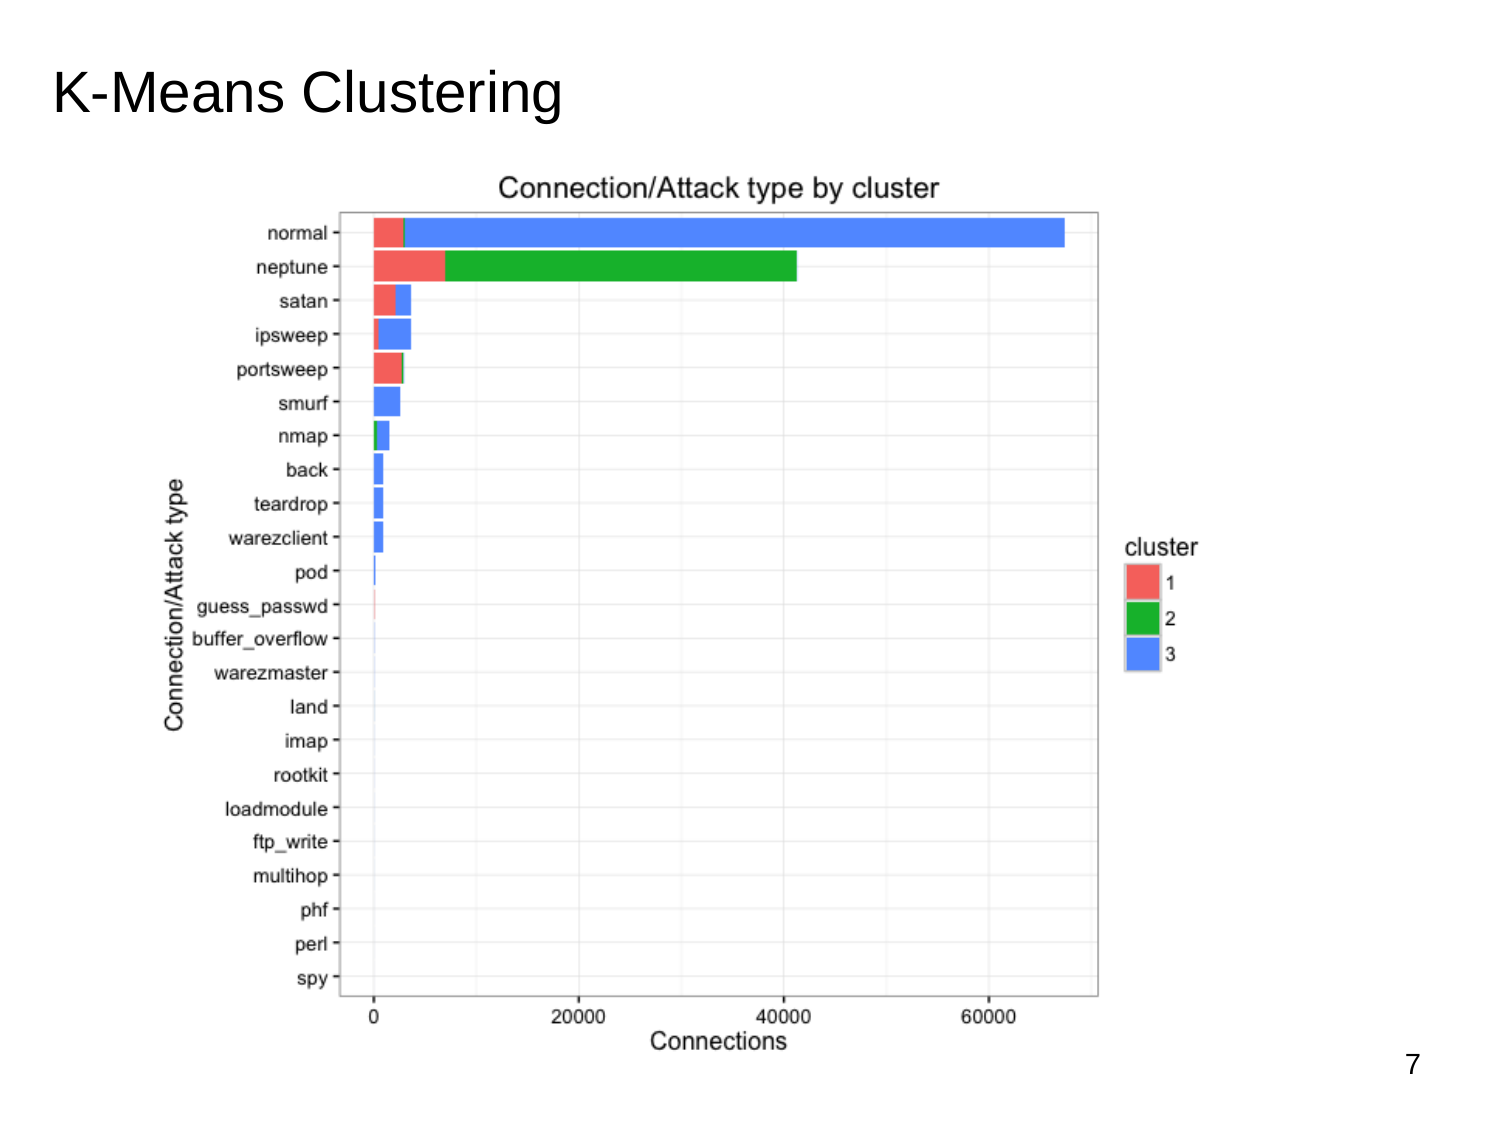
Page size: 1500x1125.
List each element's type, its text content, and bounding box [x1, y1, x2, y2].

title K-Means Clustering [37, 38, 1435, 165]
slide_number 7 [1389, 1019, 1480, 1106]
picture [148, 163, 1237, 1067]
